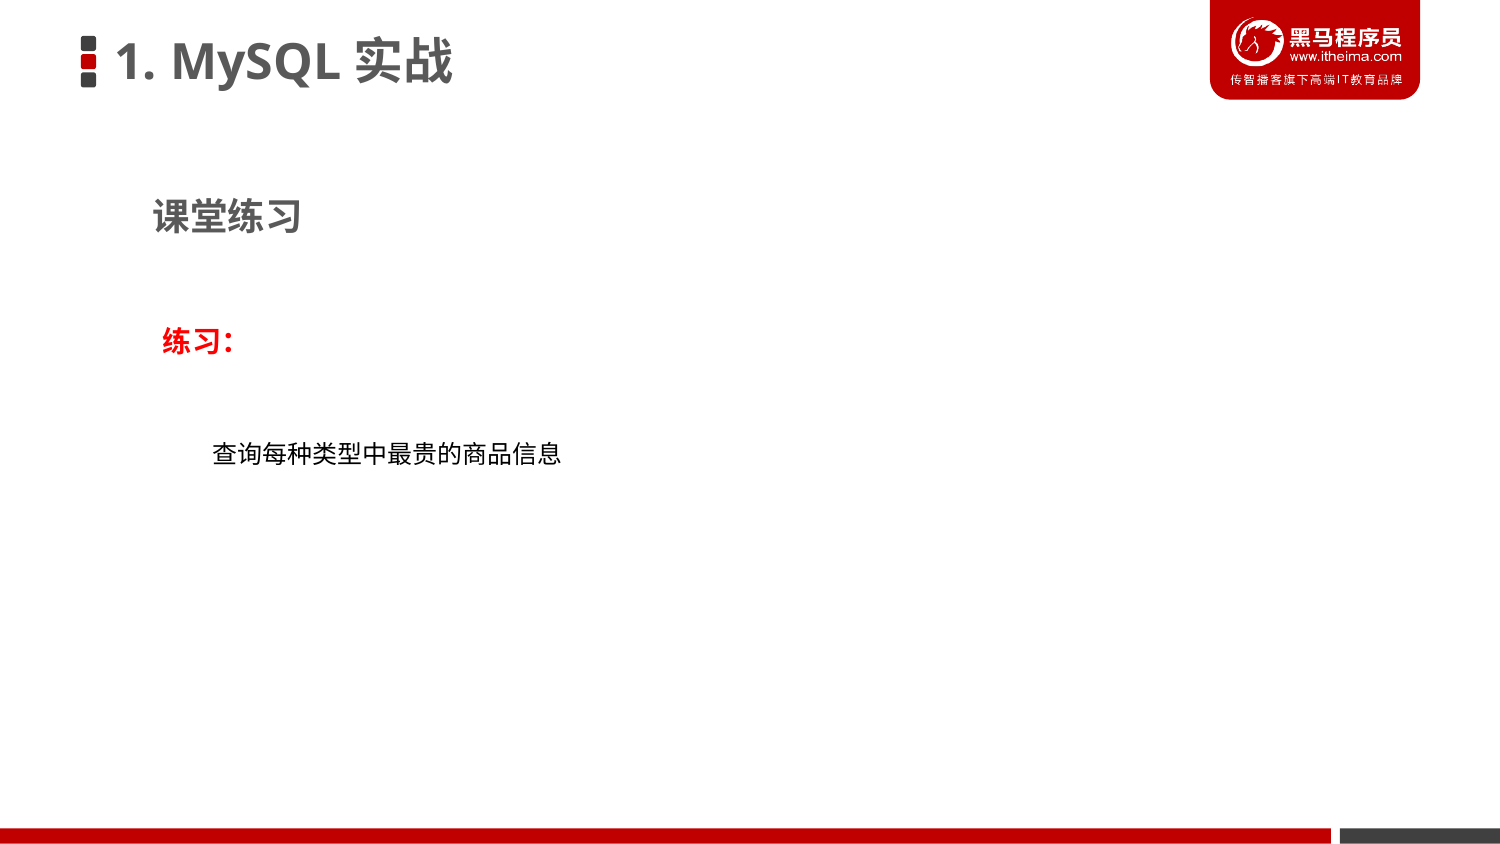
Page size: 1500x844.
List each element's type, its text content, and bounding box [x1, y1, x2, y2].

text_box 查询每种类型中最贵的商品信息 [198, 421, 1302, 476]
text_box 练习： [148, 315, 266, 366]
text_box 课堂练习 [138, 185, 715, 246]
picture [1212, 8, 1421, 94]
text_box 1. MySQL实战 [103, 0, 987, 130]
